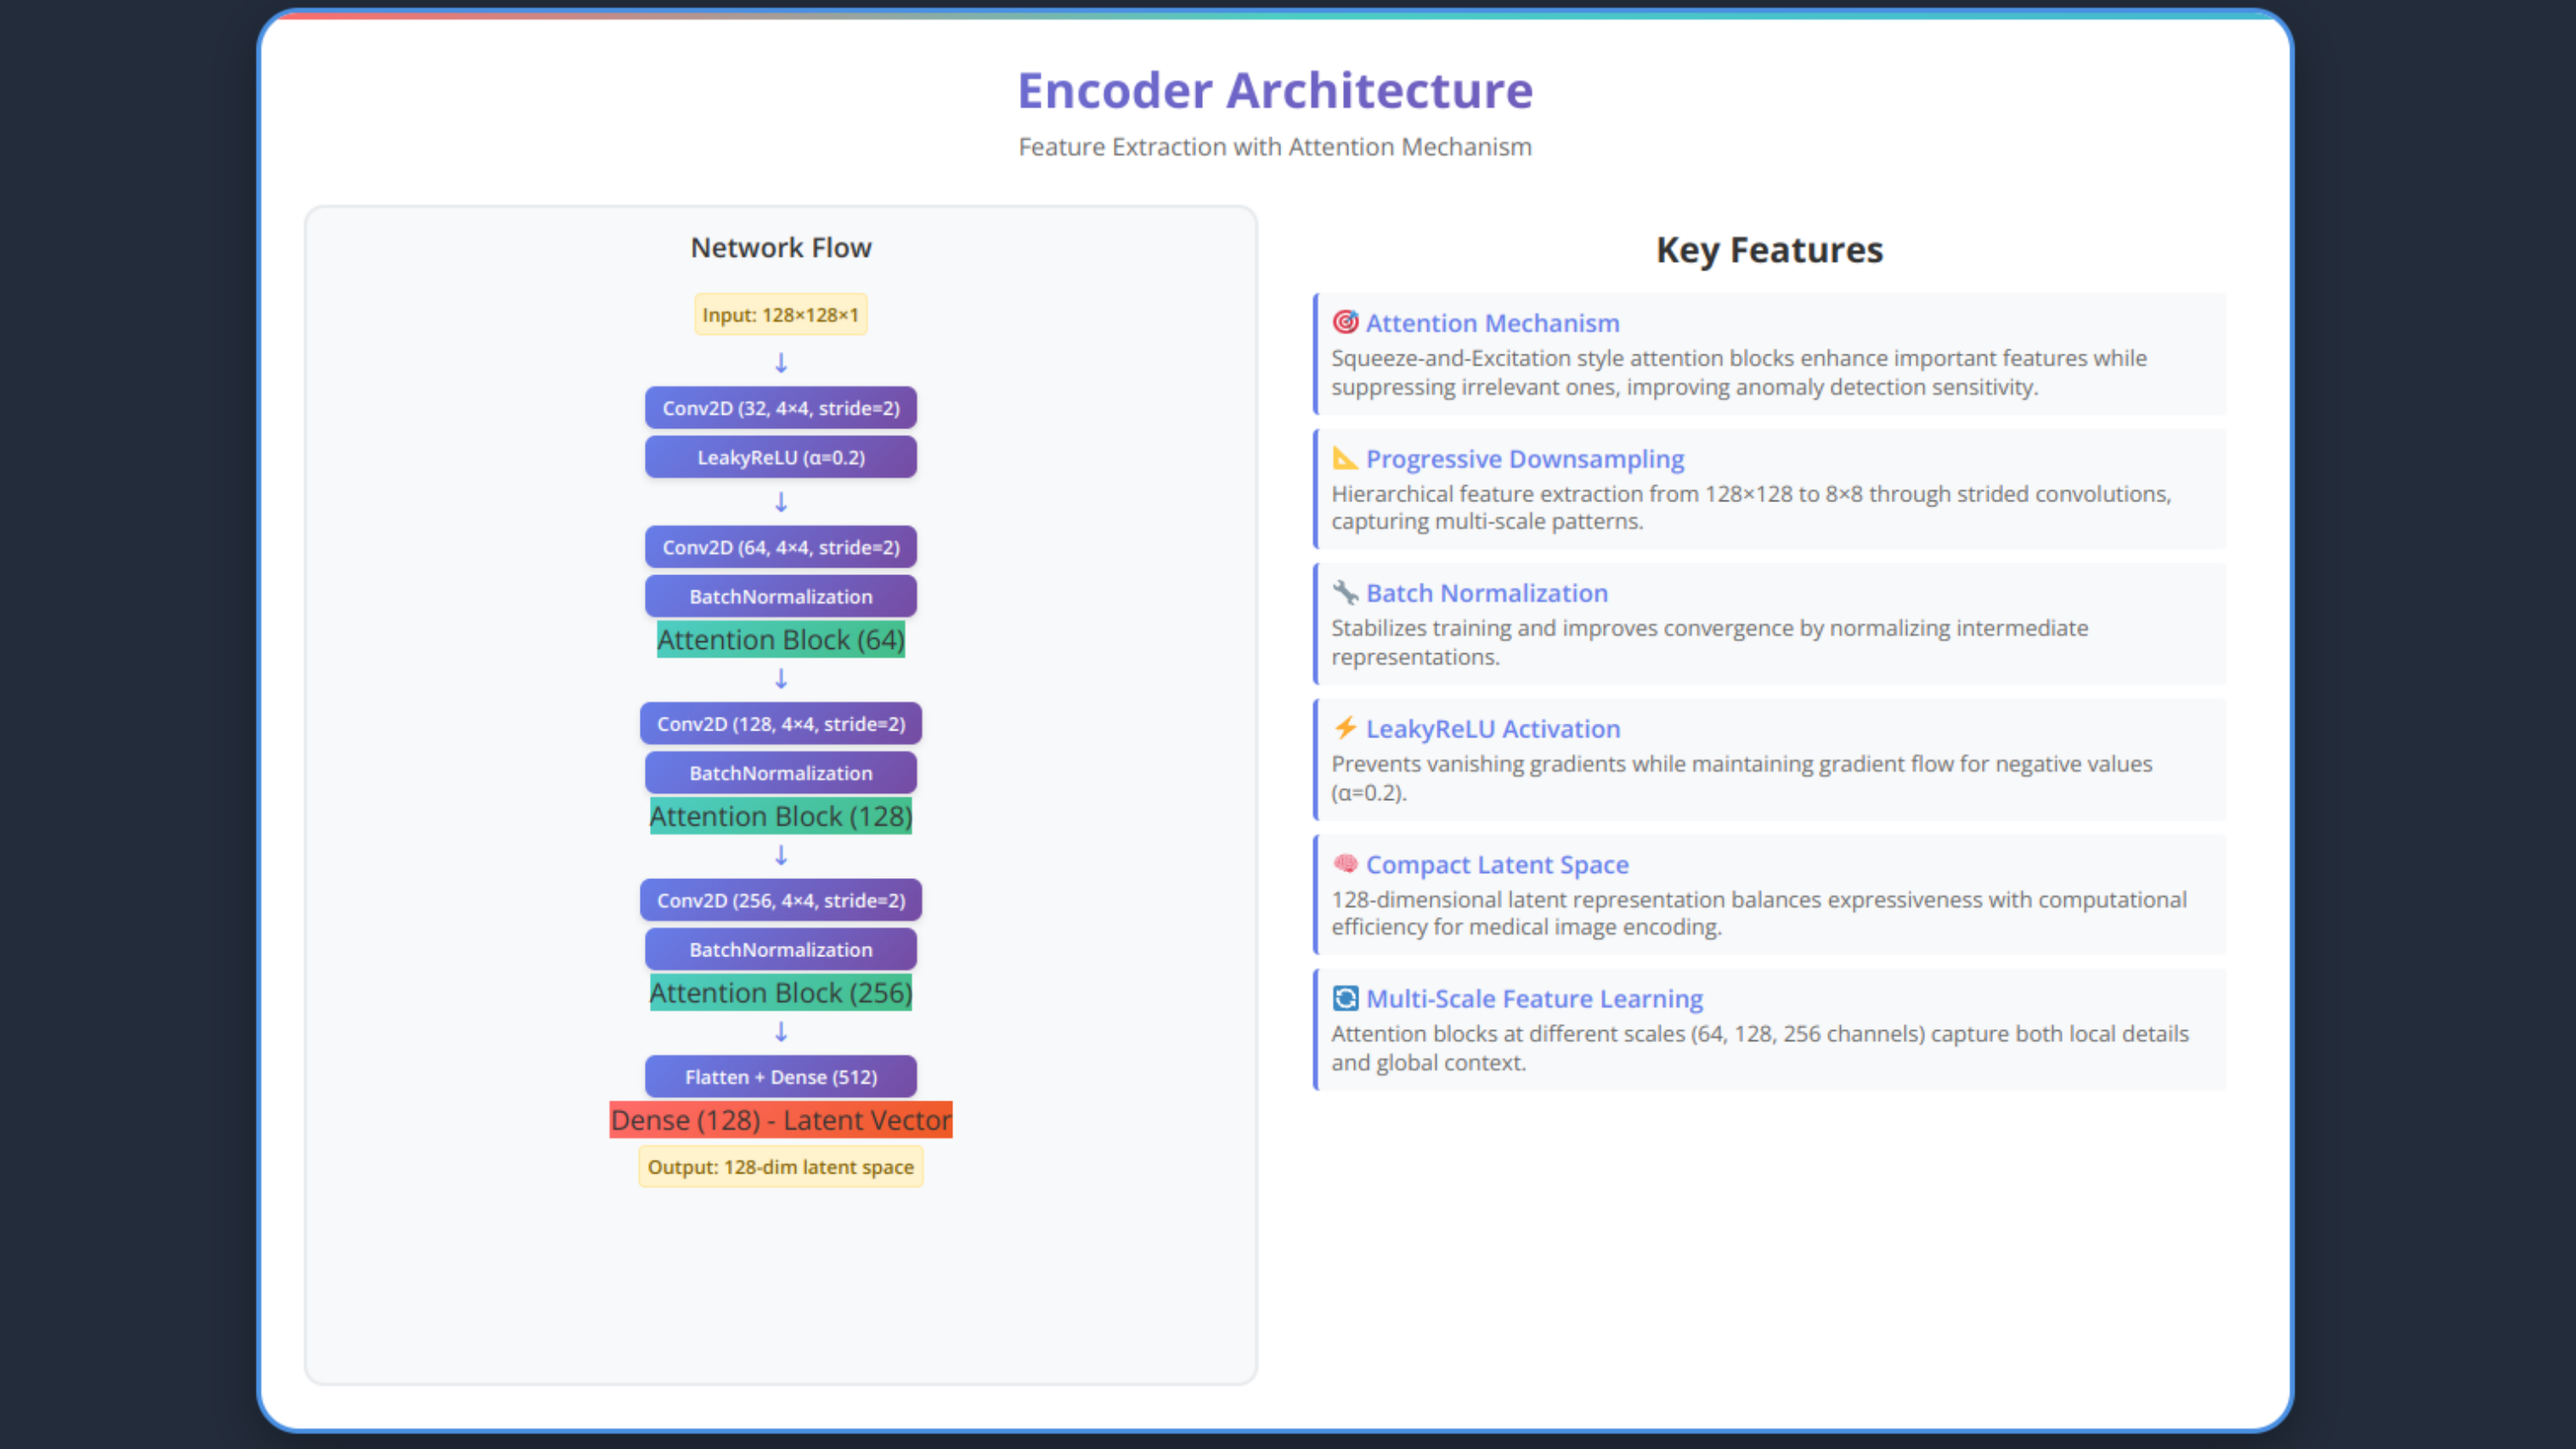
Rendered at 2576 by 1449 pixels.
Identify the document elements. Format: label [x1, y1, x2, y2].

text_box [0, 0, 2576, 1449]
